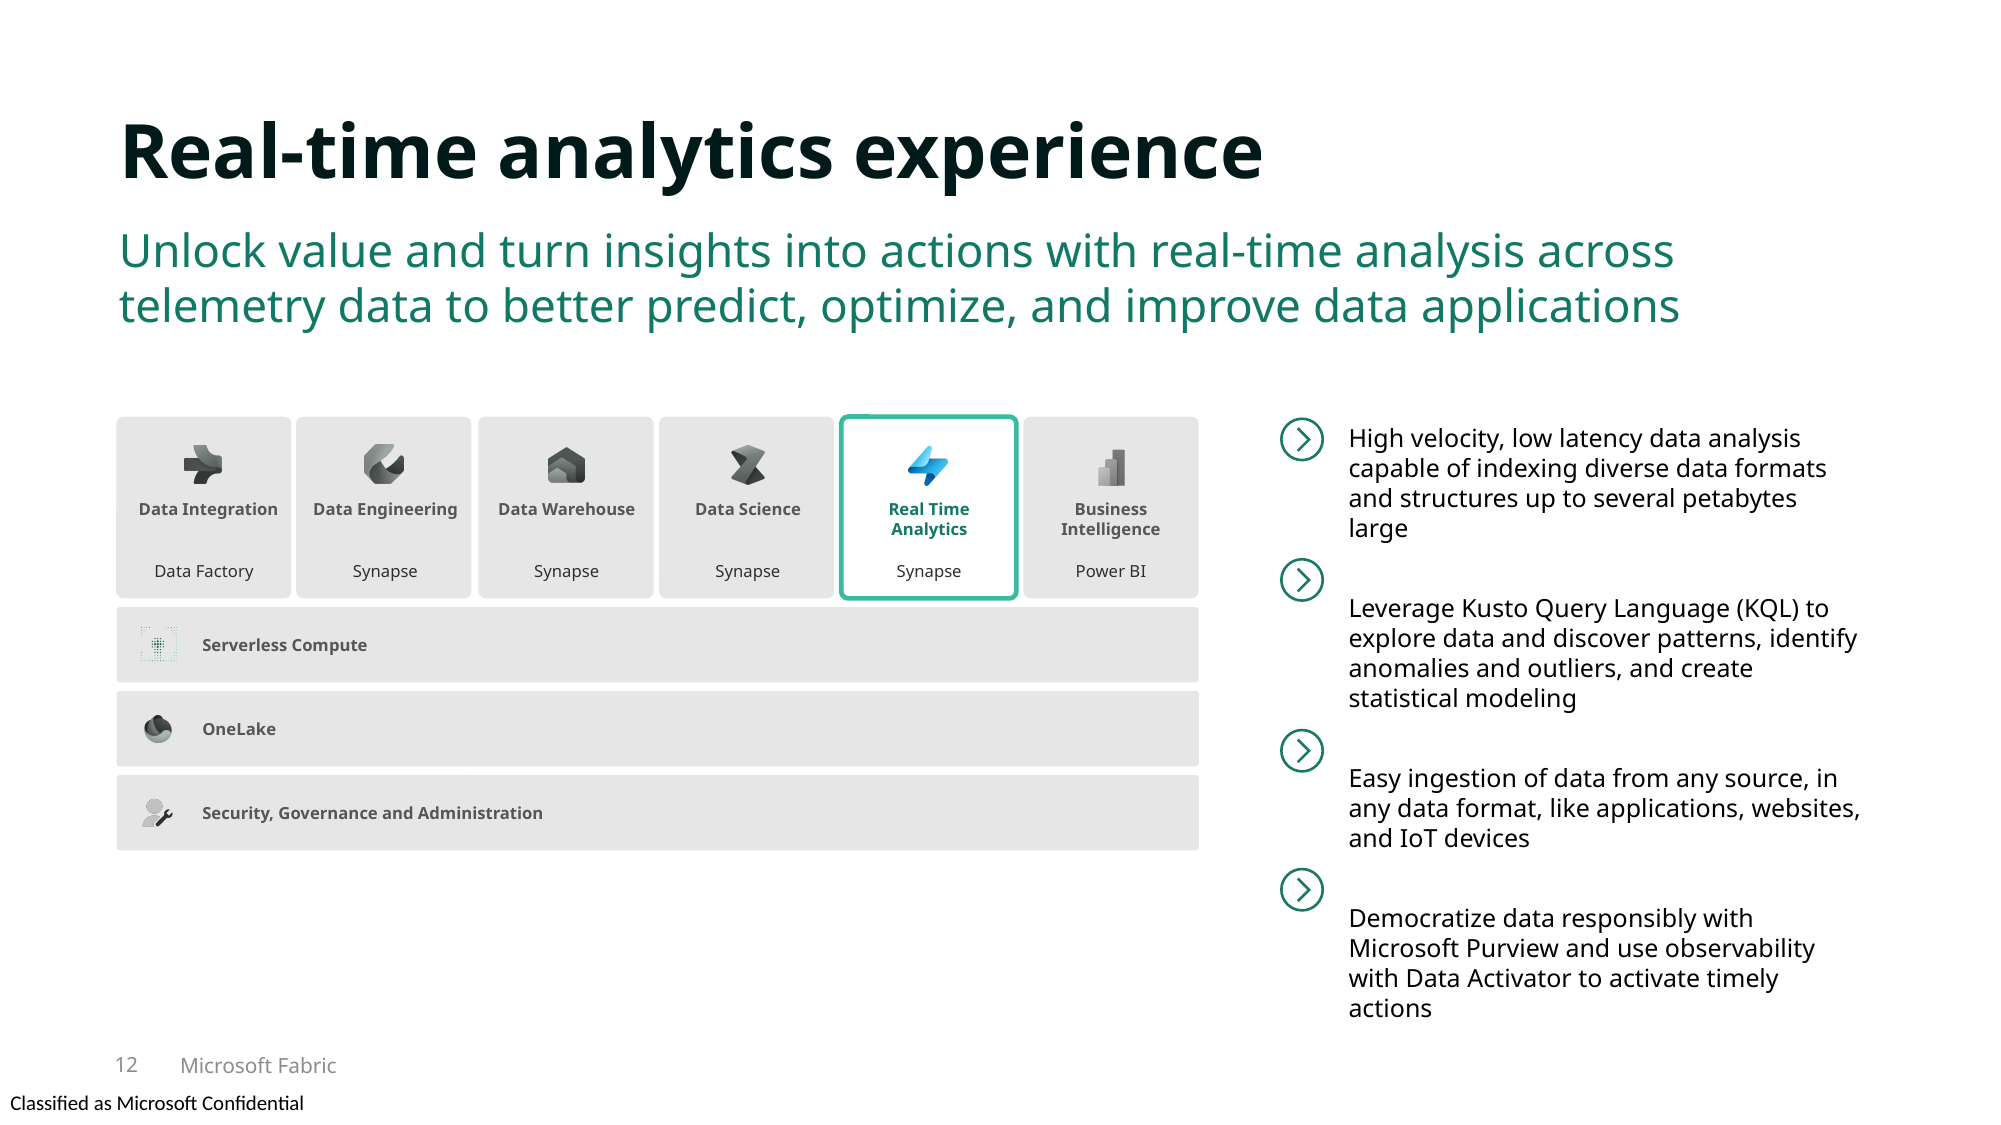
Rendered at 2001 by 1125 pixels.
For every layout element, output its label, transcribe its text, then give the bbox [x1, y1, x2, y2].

text_box [1281, 869, 1323, 911]
text_box [1281, 418, 1323, 461]
text_box [1281, 559, 1323, 601]
subtitle Unlock value and turn insights into actions with real-time analysis across telemetry data to better predict, optimize, and improve data applications [104, 214, 1884, 275]
footer Microsoft Fabric [165, 1035, 507, 1096]
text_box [116, 416, 1199, 851]
text_box High velocity, low latency data analysis capable of indexing diverse data formats and structures up to several petabytes large Leverage Kusto Query Language (KQL) to explore data and discover patterns, identify anomalies and outliers, and create statistical modeling Easy ingestion of data from any source, in any data format, like applications, websites, and IoT devices Democratize data responsibly with Microsoft Purview and use observability with Data Activator to activate timely actions [1333, 415, 1879, 1030]
slide_number 12 [99, 1035, 165, 1096]
text_box [1281, 730, 1323, 772]
title Real-time analytics experience [104, 106, 1884, 204]
